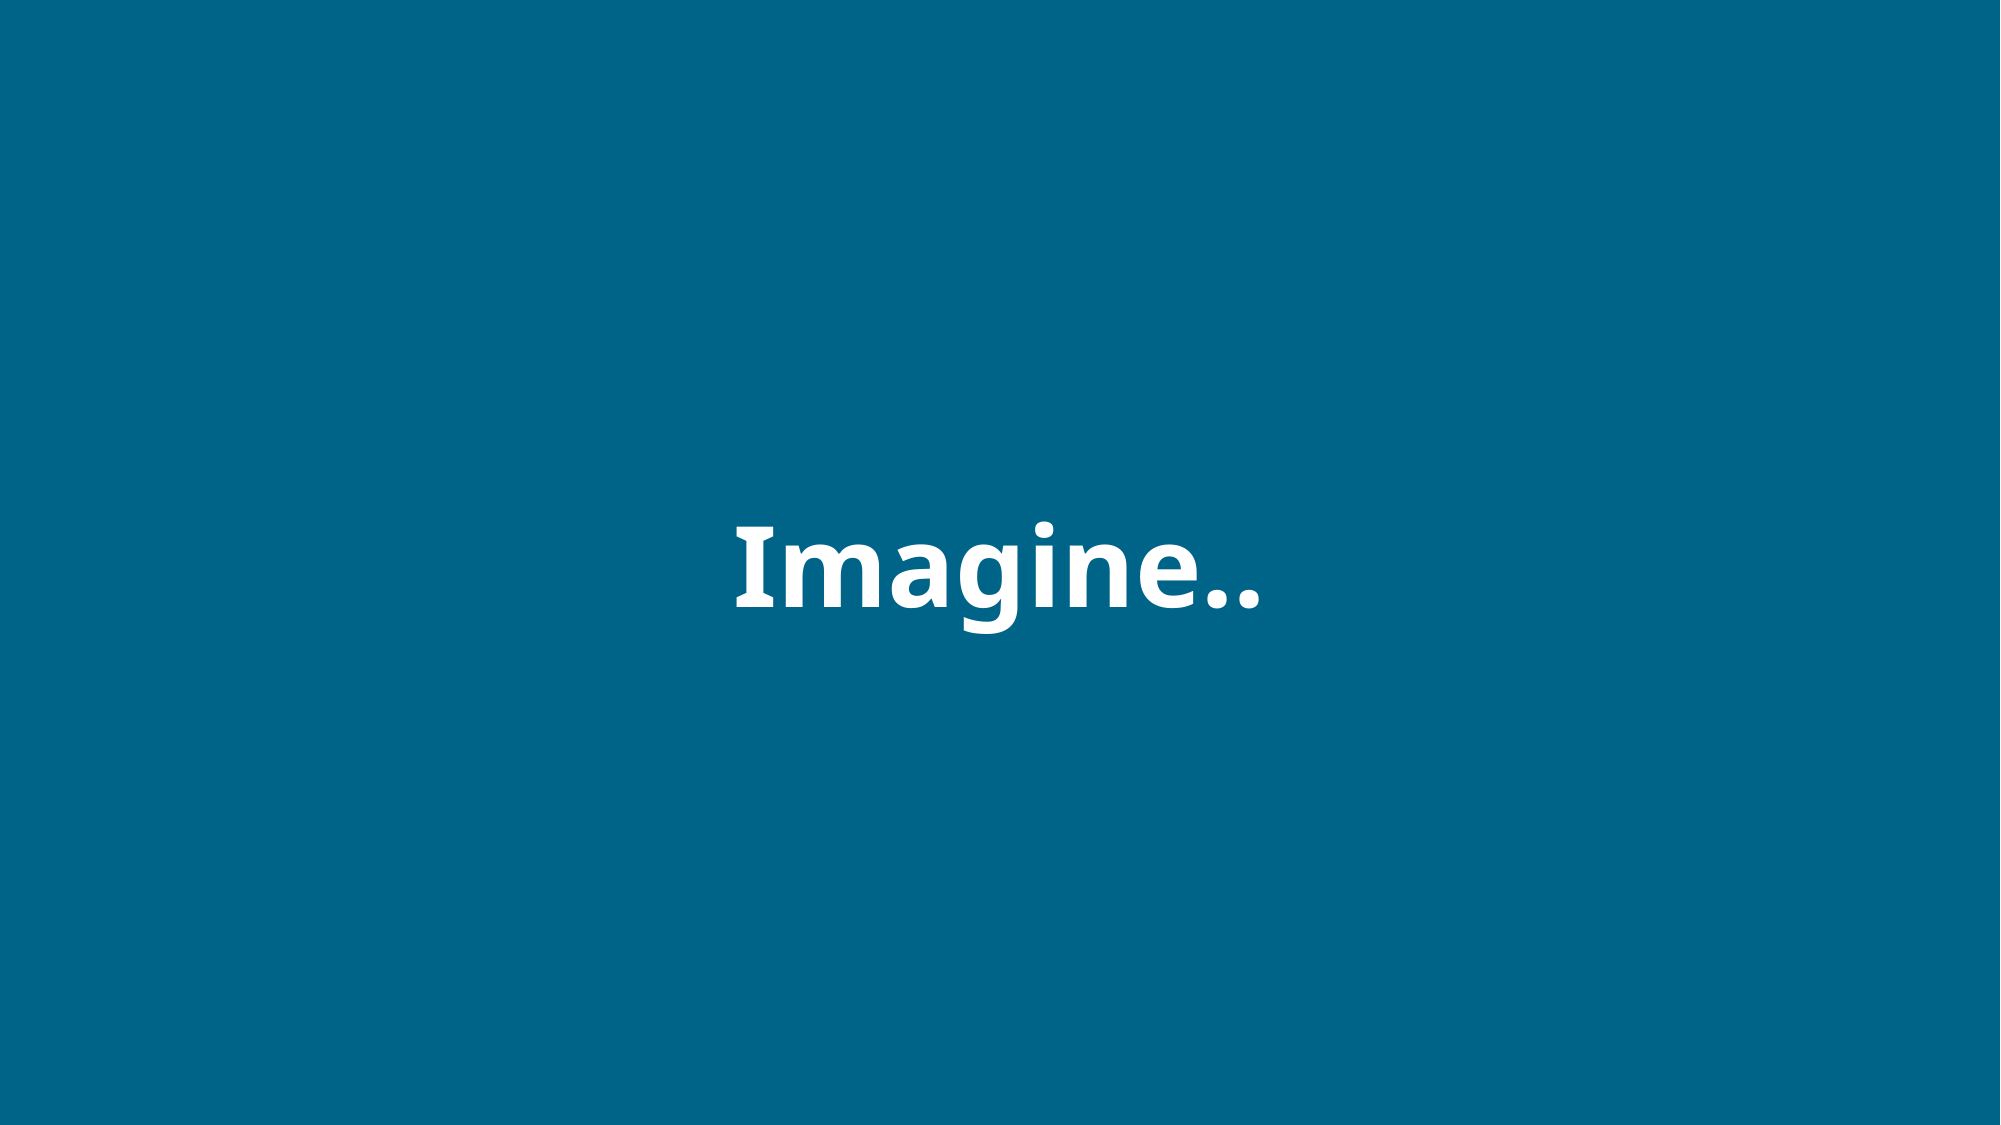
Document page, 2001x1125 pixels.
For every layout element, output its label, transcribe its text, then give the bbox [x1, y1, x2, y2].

title Imagine.. [137, 453, 1863, 672]
